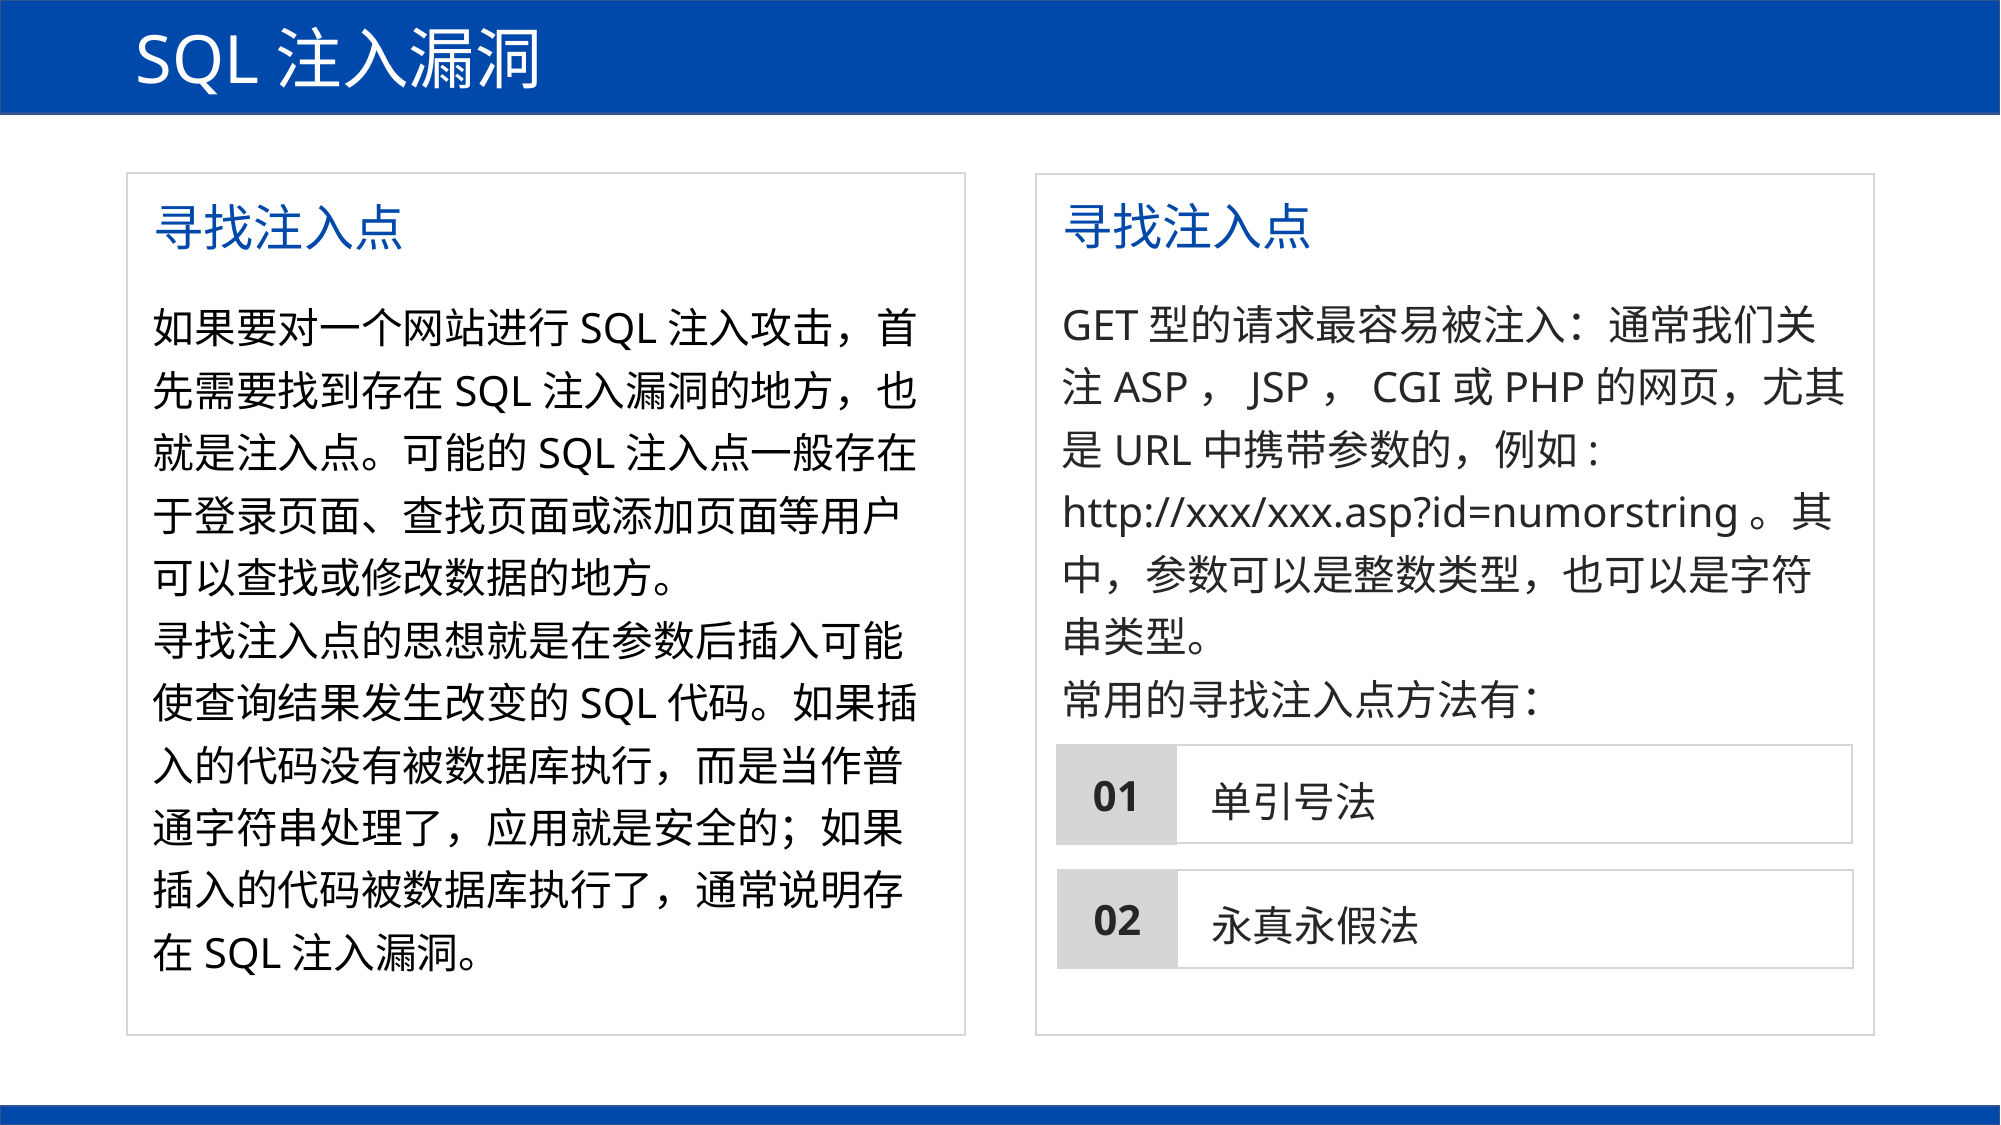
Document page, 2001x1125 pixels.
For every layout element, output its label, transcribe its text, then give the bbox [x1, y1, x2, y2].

text_box [126, 172, 966, 1036]
text_box [1035, 173, 1875, 1036]
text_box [1058, 869, 1853, 968]
text_box 如果要对一个网站进行SQL注入攻击，首先需要找到存在SQL注入漏洞的地方，也就是注入点。可能的SQL注入点一般存在于登录页面、查找页面或添加页面等用户可以查找或修改数据的地方。 寻找注入点的思想就是在参数后插入可能使查询结果发生改变的SQL代码。如果插入的代码没有被数据库执行，而是当作普通字符串处理了，应用就是安全的；如果插入的代码被数据库执行了，通常说明存在SQL注入漏洞。 [137, 282, 953, 985]
text_box GET型的请求最容易被注入：通常我们关注ASP，JSP，CGI或PHP的网页，尤其是URL中携带参数的，例如: http://xxx/xxx.asp?id=numorstring。其中，参数可以是整数类型，也可以是字符串类型。 常用的寻找注入点方法有： [1047, 278, 1863, 731]
text_box 寻找注入点 [139, 189, 419, 265]
text_box SQL注入漏洞 [0, 0, 2000, 115]
text_box [0, 1105, 2000, 1125]
text_box 寻找注入点 [1047, 187, 1839, 263]
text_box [1057, 745, 1853, 844]
